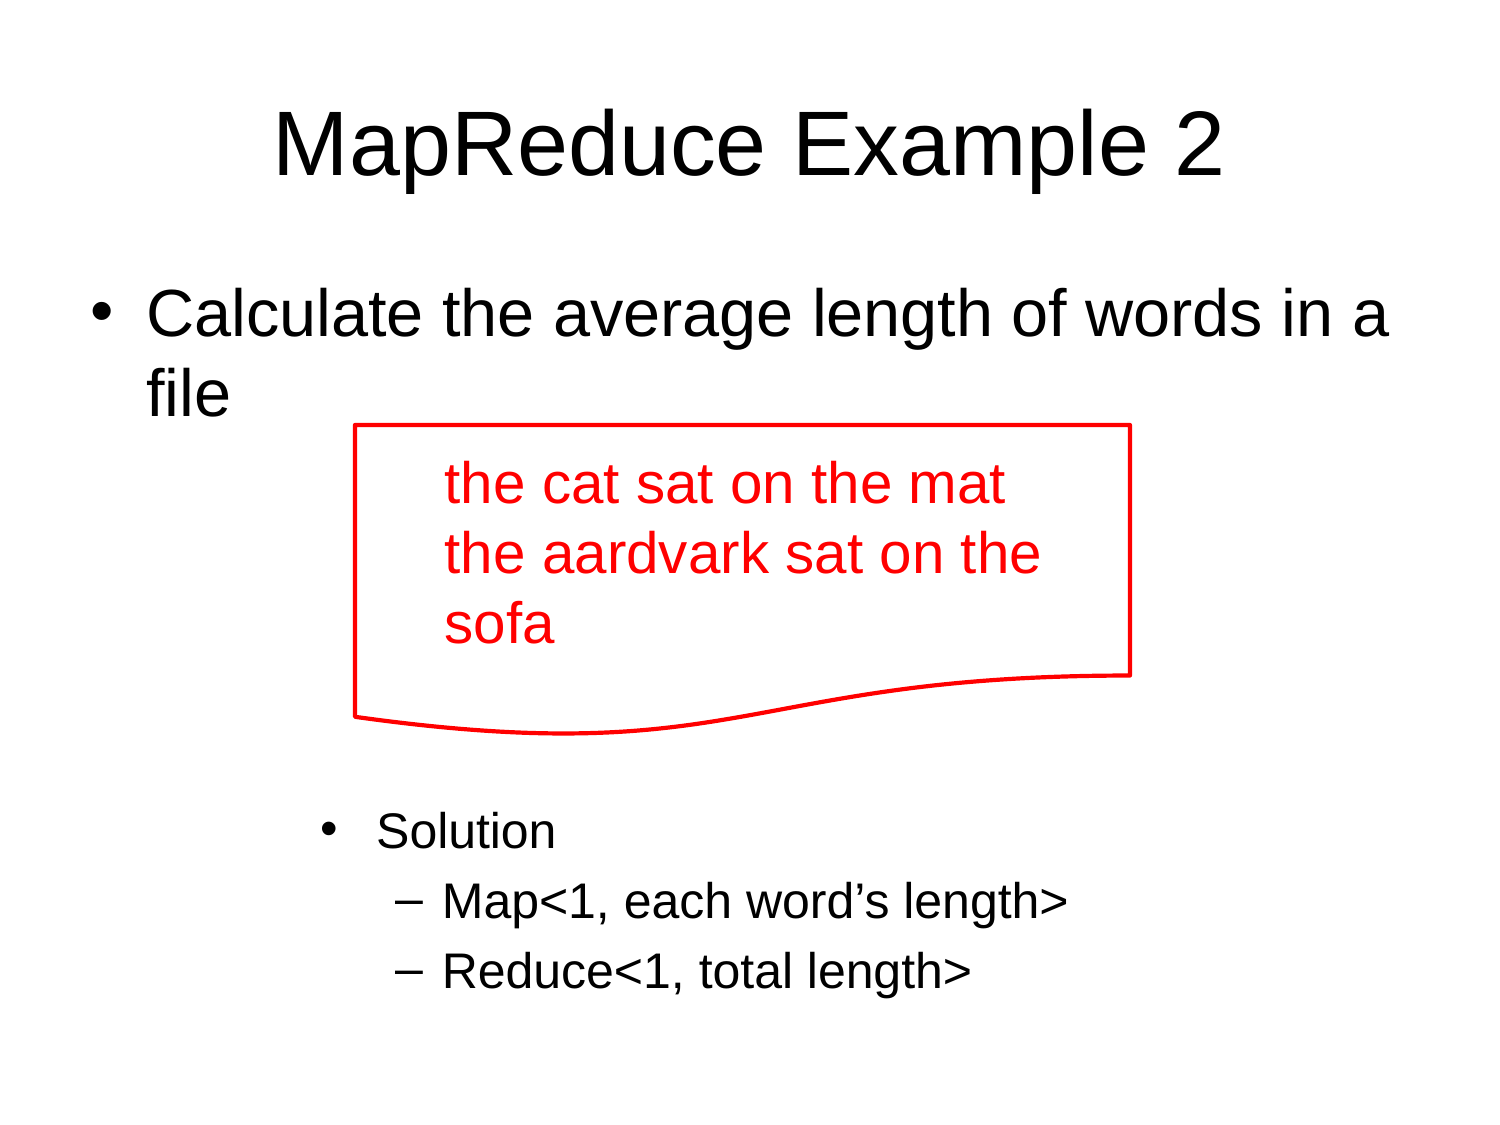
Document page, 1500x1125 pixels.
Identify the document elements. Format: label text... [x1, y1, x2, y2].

text_box the cat sat on the mat the aardvark sat on the sofa [352, 422, 1133, 736]
list Calculate the average length of words in a file [75, 262, 1425, 1005]
title MapReduce Example 2 [75, 45, 1425, 233]
text_box Solution Map<1, each word’s length> Reduce<1, total length> [305, 790, 1180, 1041]
